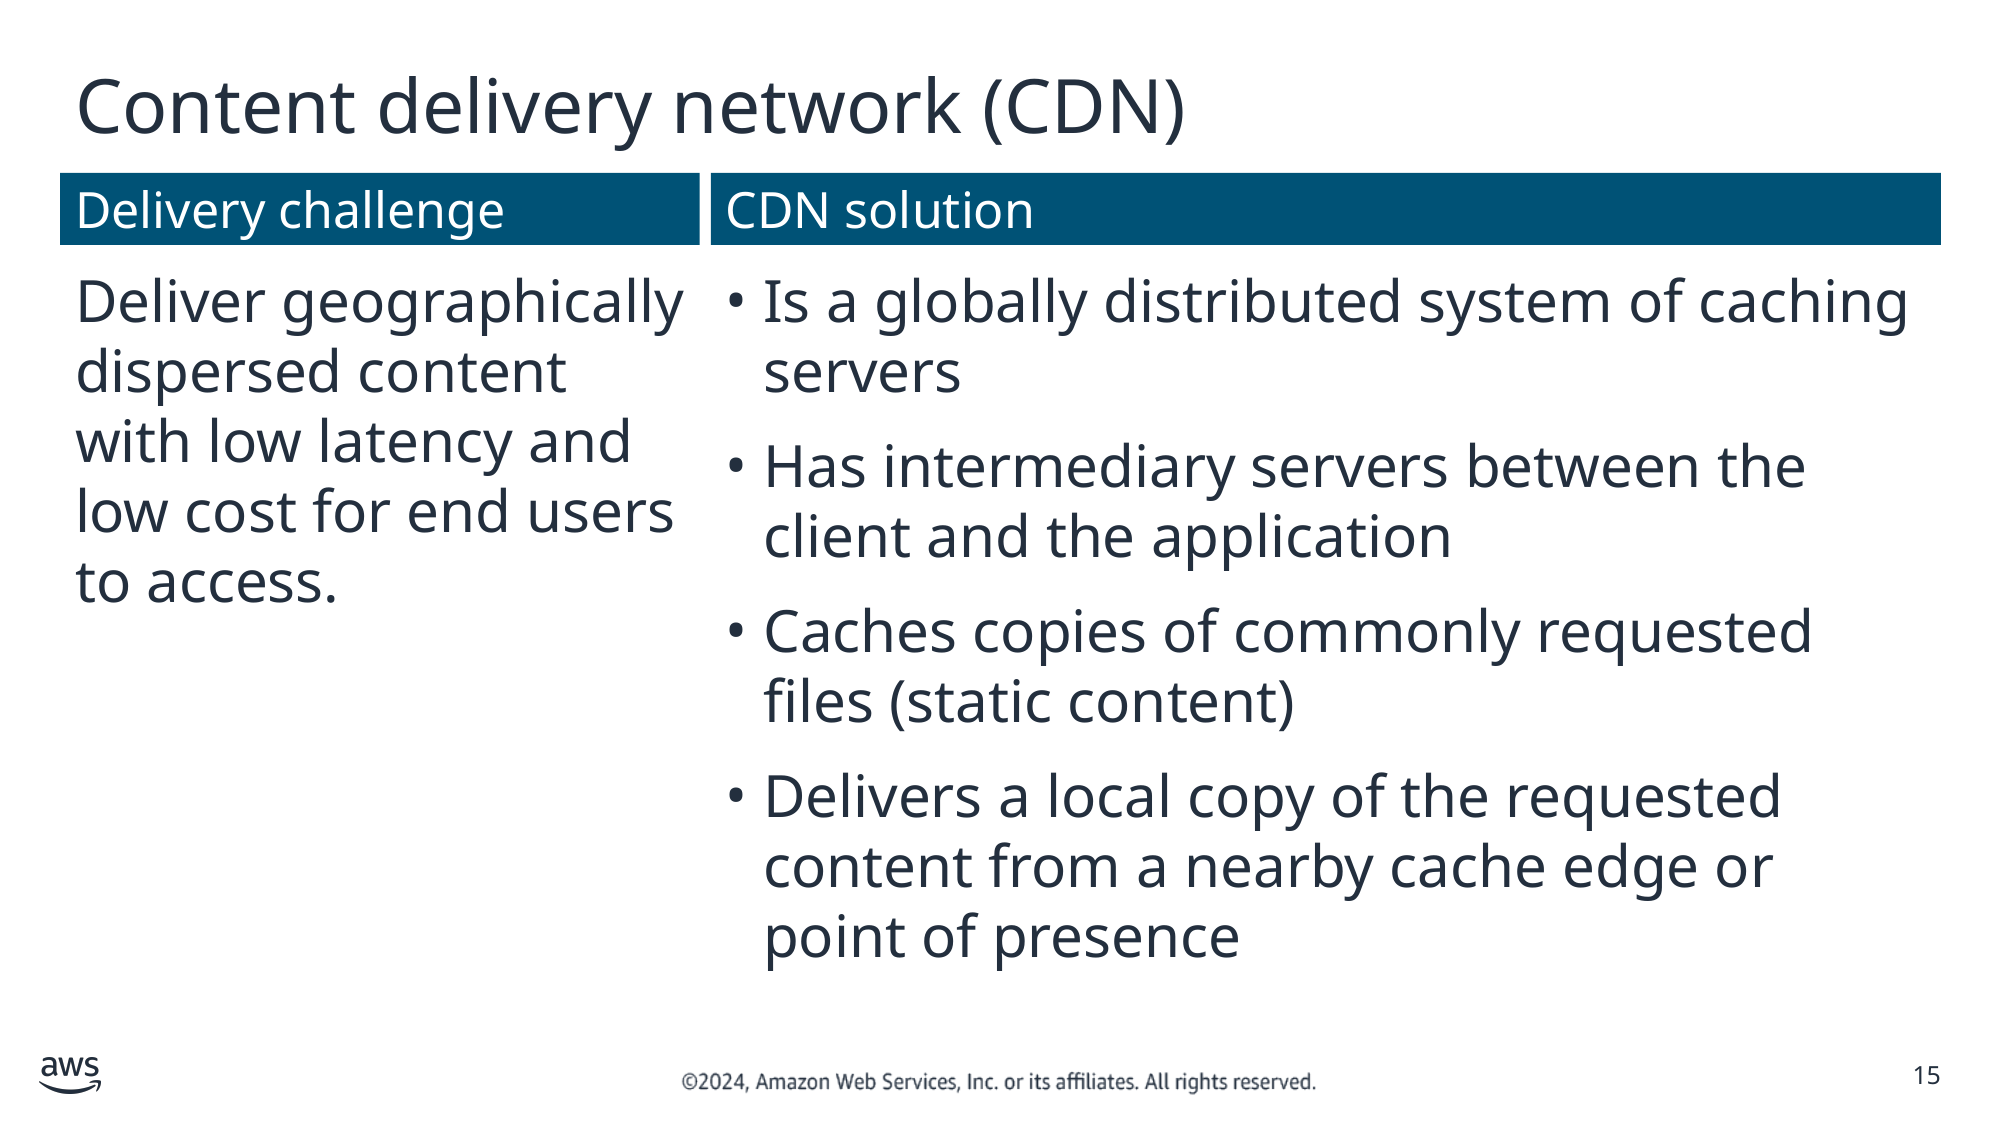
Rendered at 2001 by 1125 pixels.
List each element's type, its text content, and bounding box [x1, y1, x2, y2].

title Content delivery network (CDN) [60, 49, 1941, 170]
list CDN solution [710, 172, 1941, 245]
slide_number ‹#› [1861, 1057, 1941, 1095]
list Delivery challenge [60, 172, 700, 245]
picture [621, 1061, 1378, 1105]
picture [39, 1057, 101, 1094]
list Is a globally distributed system of caching servers Has intermediary servers between the client and the application Caches copies of commonly requested files (static content) Delivers a local copy of the requested content from a nearby cache edge or point of presence [710, 256, 1941, 1056]
list Deliver geographically dispersed content with low latency and low cost for end users to access. [60, 256, 700, 1056]
